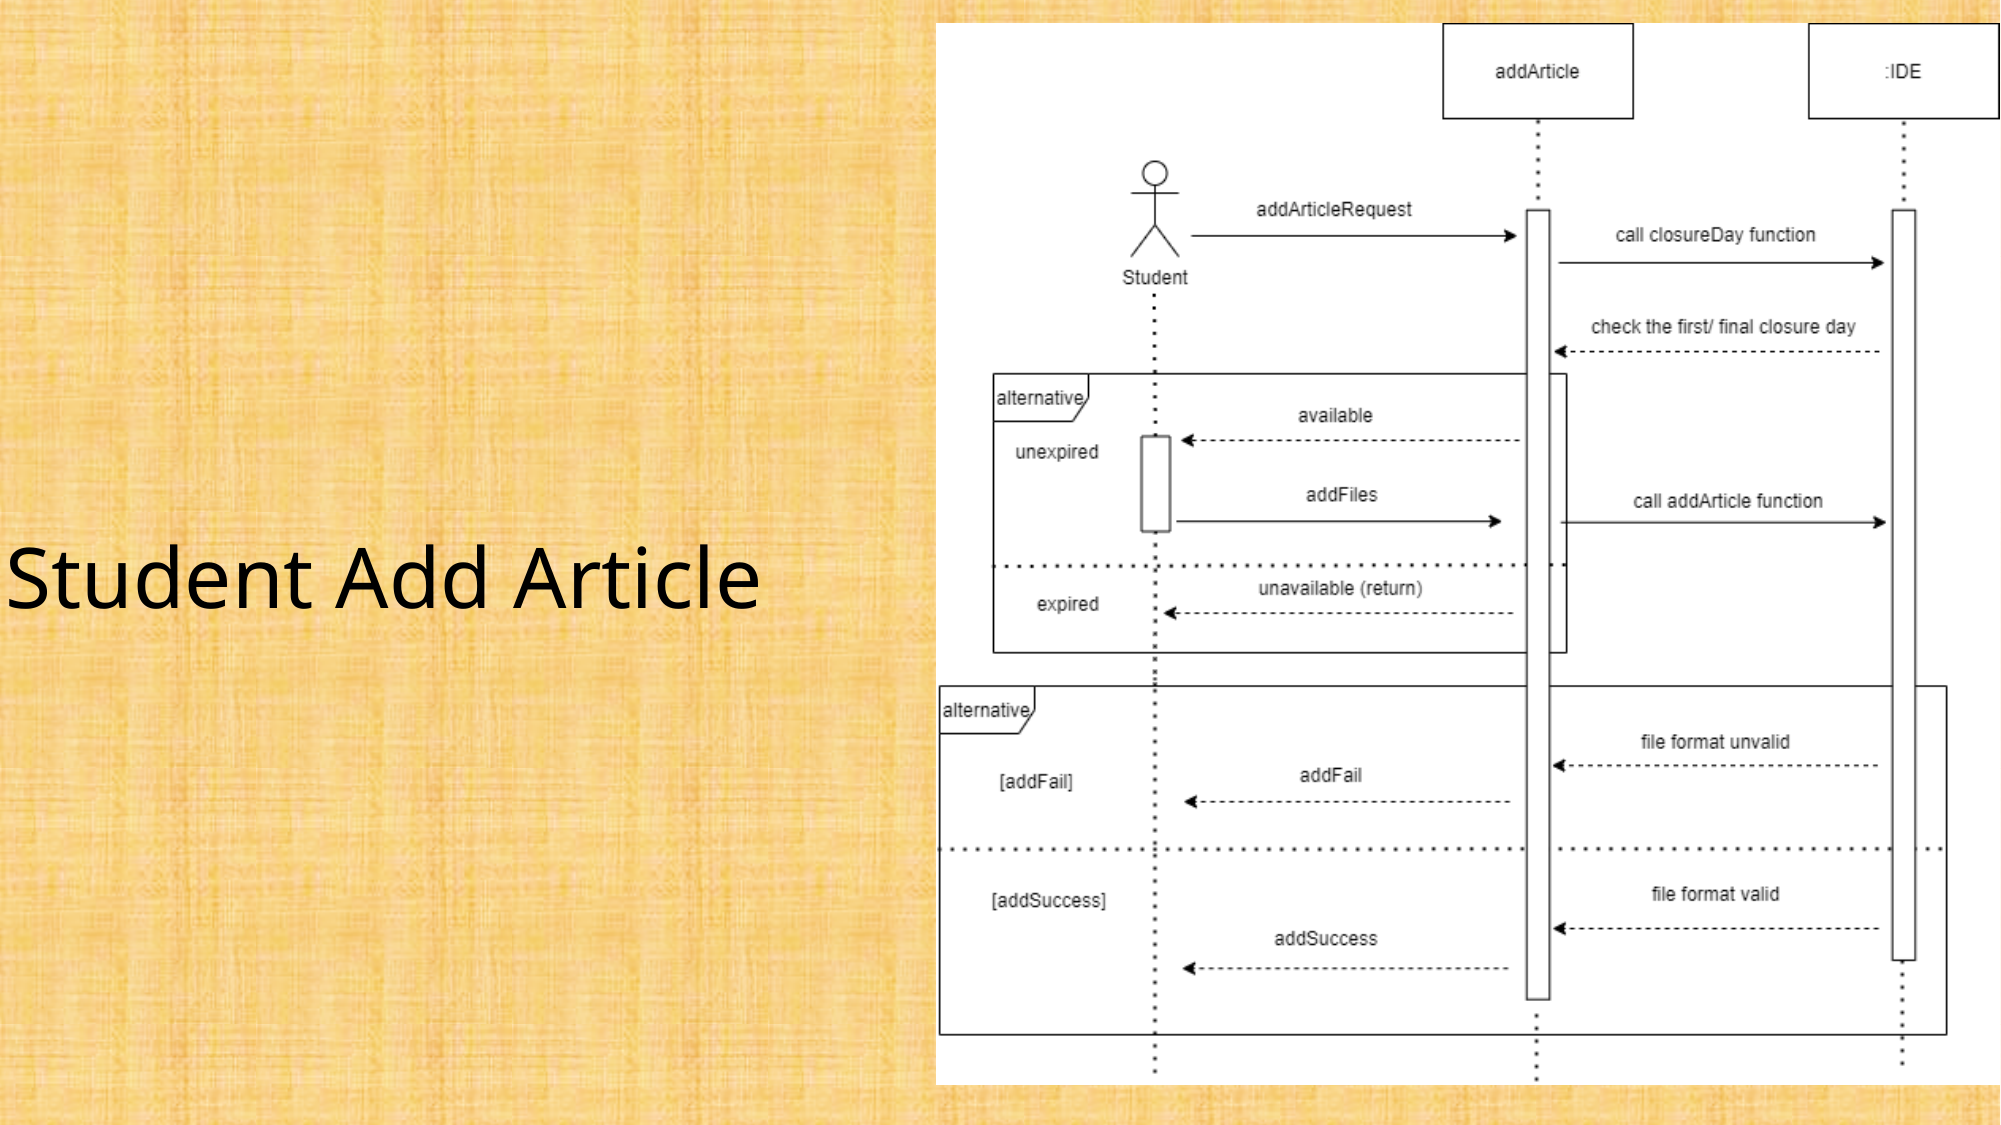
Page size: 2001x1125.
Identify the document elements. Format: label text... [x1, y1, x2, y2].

title Student Add Article [0, 474, 789, 635]
picture [0, 0, 2001, 1125]
